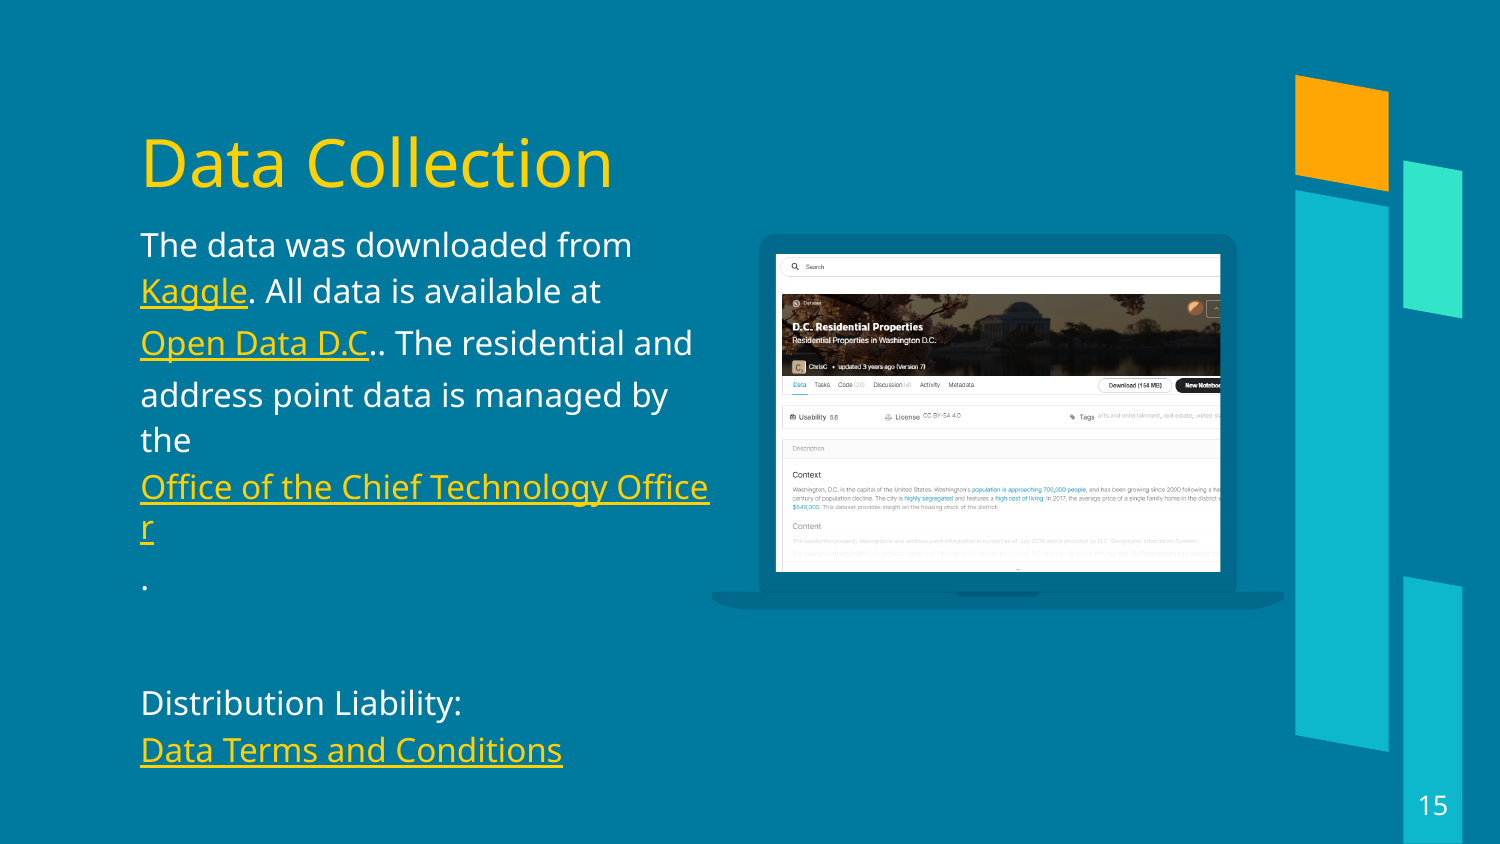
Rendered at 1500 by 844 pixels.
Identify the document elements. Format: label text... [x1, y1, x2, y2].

picture [776, 255, 1220, 571]
list Data Collection The data was downloaded from Kaggle. All data is available at Open Data D.C.. The residential and address point data is managed by the Office of the Chief Technology Officer. Distribution Liability: Data Terms and Conditions [140, 61, 713, 783]
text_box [711, 233, 1285, 610]
slide_number ‹#› [1403, 769, 1463, 844]
